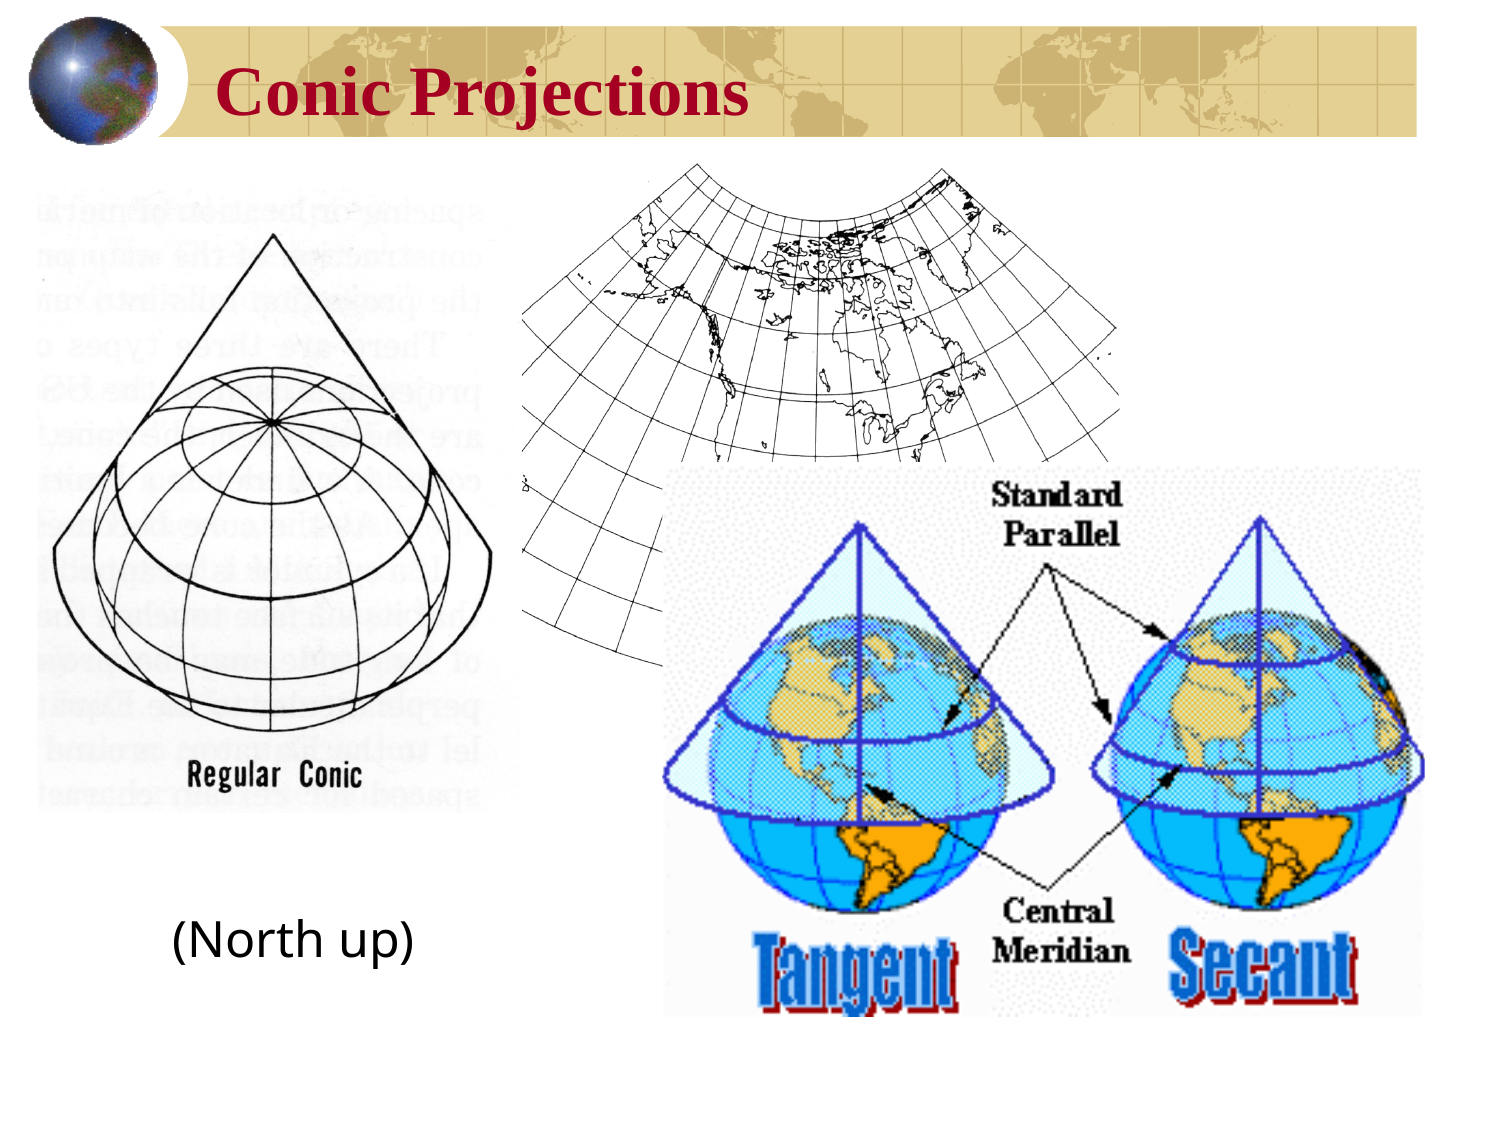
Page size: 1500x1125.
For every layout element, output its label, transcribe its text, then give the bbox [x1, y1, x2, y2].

text_box Conic Projections [200, 37, 1288, 113]
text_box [662, 462, 1426, 1017]
picture [24, 12, 172, 149]
text_box (North up) [137, 899, 450, 975]
picture [37, 149, 1138, 813]
